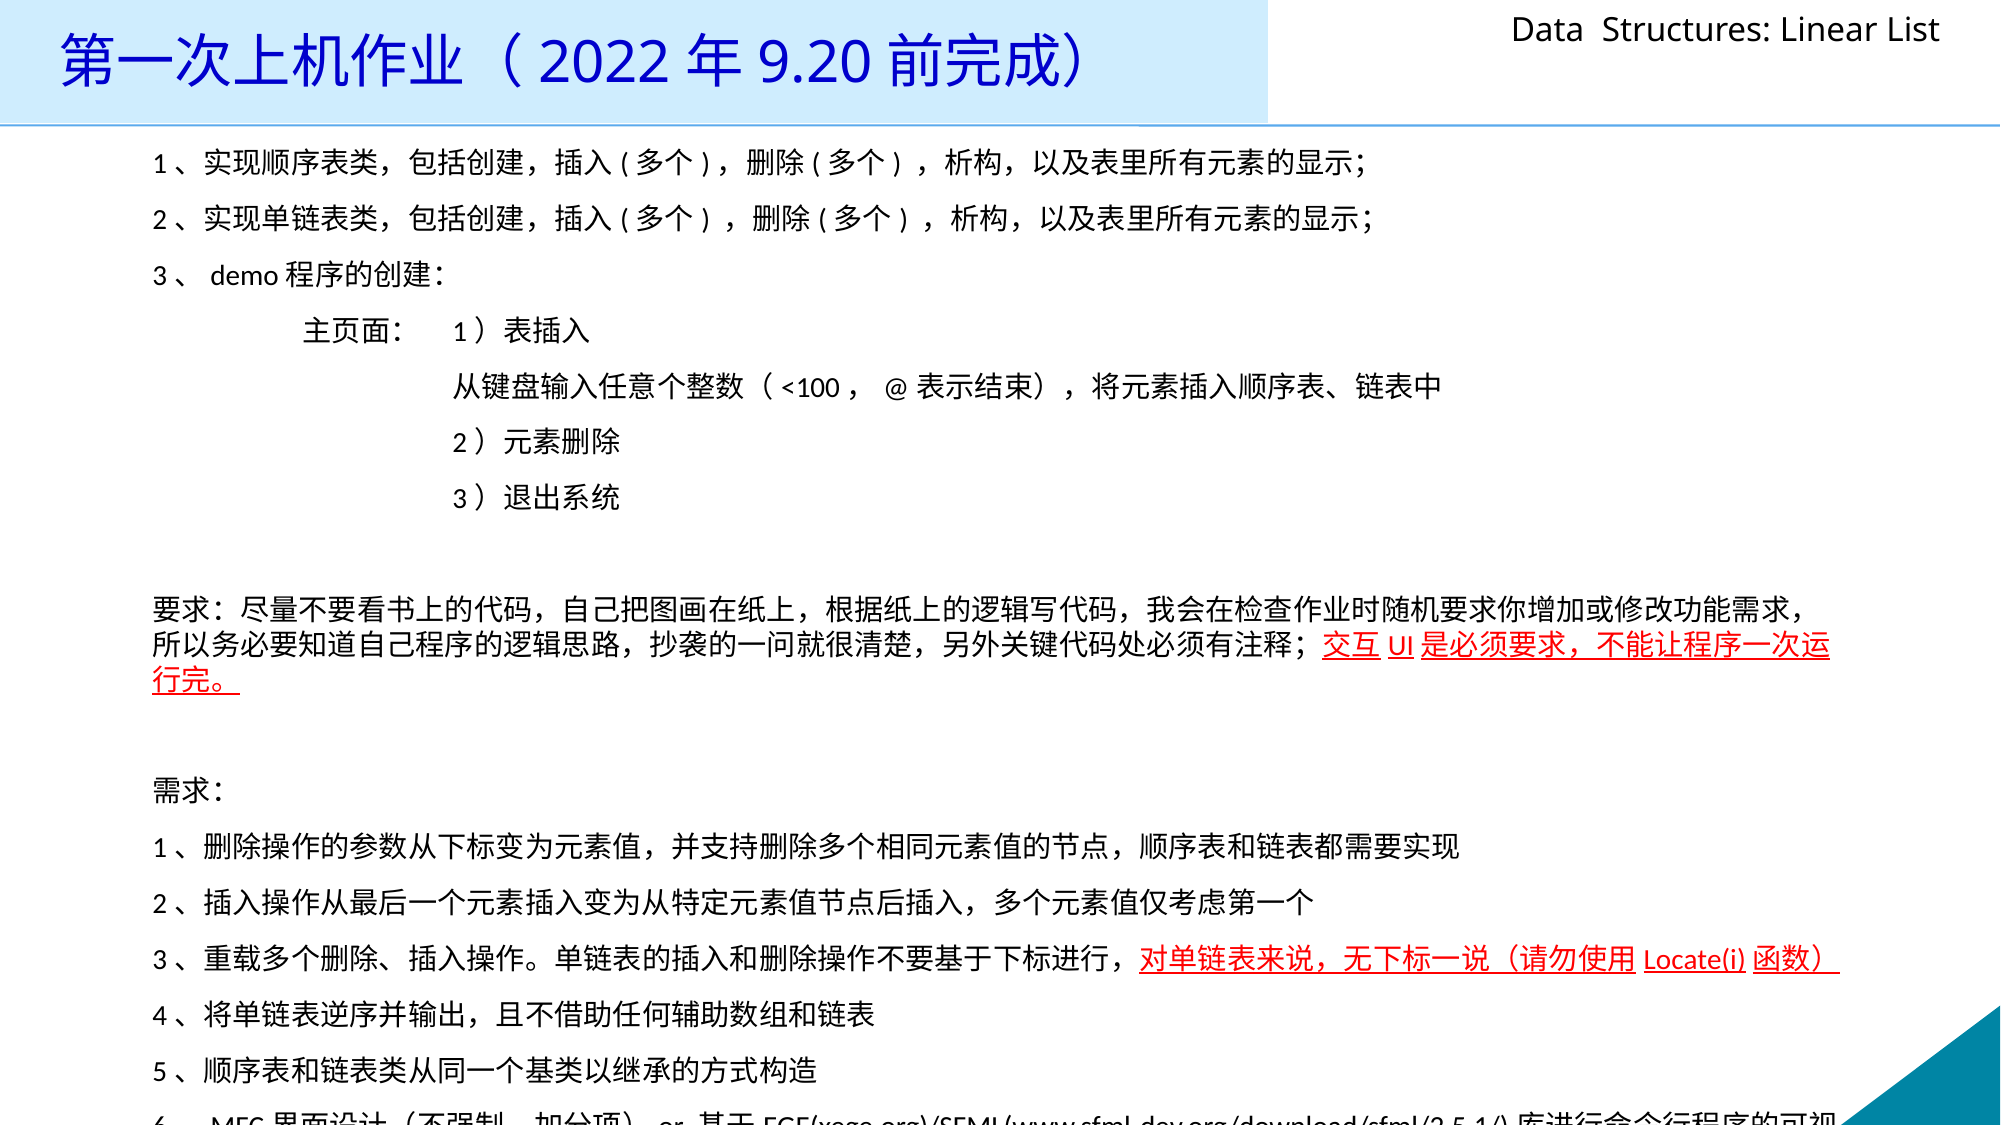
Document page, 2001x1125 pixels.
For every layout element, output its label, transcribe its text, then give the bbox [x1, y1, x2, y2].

title 第一次上机作业（2022年9.20前完成） [43, 7, 1769, 121]
list 1、实现顺序表类，包括创建，插入(多个)，删除(多个) ，析构，以及表里所有元素的显示； 2、实现单链表类，包括创建，插入(多个) ，删除(多个) ，析构，以及表里所有元素的显示； 3、demo程序的创建： 主页面： 1）表插入 从键盘输入任意个整数（<100，@表示结束），将元素插入顺序表、链表中 2）元素删除 3）退出系统 要求：尽量不要看书上的代码，自己把图画在纸上，根据纸上的逻辑写代码，我会在检查作业时随机要求你增加或修改功能需求，所以务必要知道自己程序的逻辑思路，抄袭的一问就很清楚，另外关键代码处必须有注释；交互UI是必须要求，不能让程序一次运行完。 需求： 1、删除操作的参数从下标变为元素值，并支持删除多个相同元素值的节点，顺序表和链表都需要实现 2、插入操作从最后一个元素插入变为从特定元素值节点后插入，多个元素值仅考虑第一个 3、重载多个删除、插入操作。单链表的插入和删除操作不要基于下标进行，对单链表来说，无下标一说（请勿使用Locate(i)函数） 4、将单链表逆序并输出，且不借助任何辅助数组和链表 5、顺序表和链表类从同一个基类以继承的方式构造 6、MFC界面设计（不强制，加分项）or 基于EGE(xege.org)/SFML(www.sfml-dev.org/download/sfml/2.5.1/)库进行命令行程序的可视化 [137, 137, 1863, 990]
